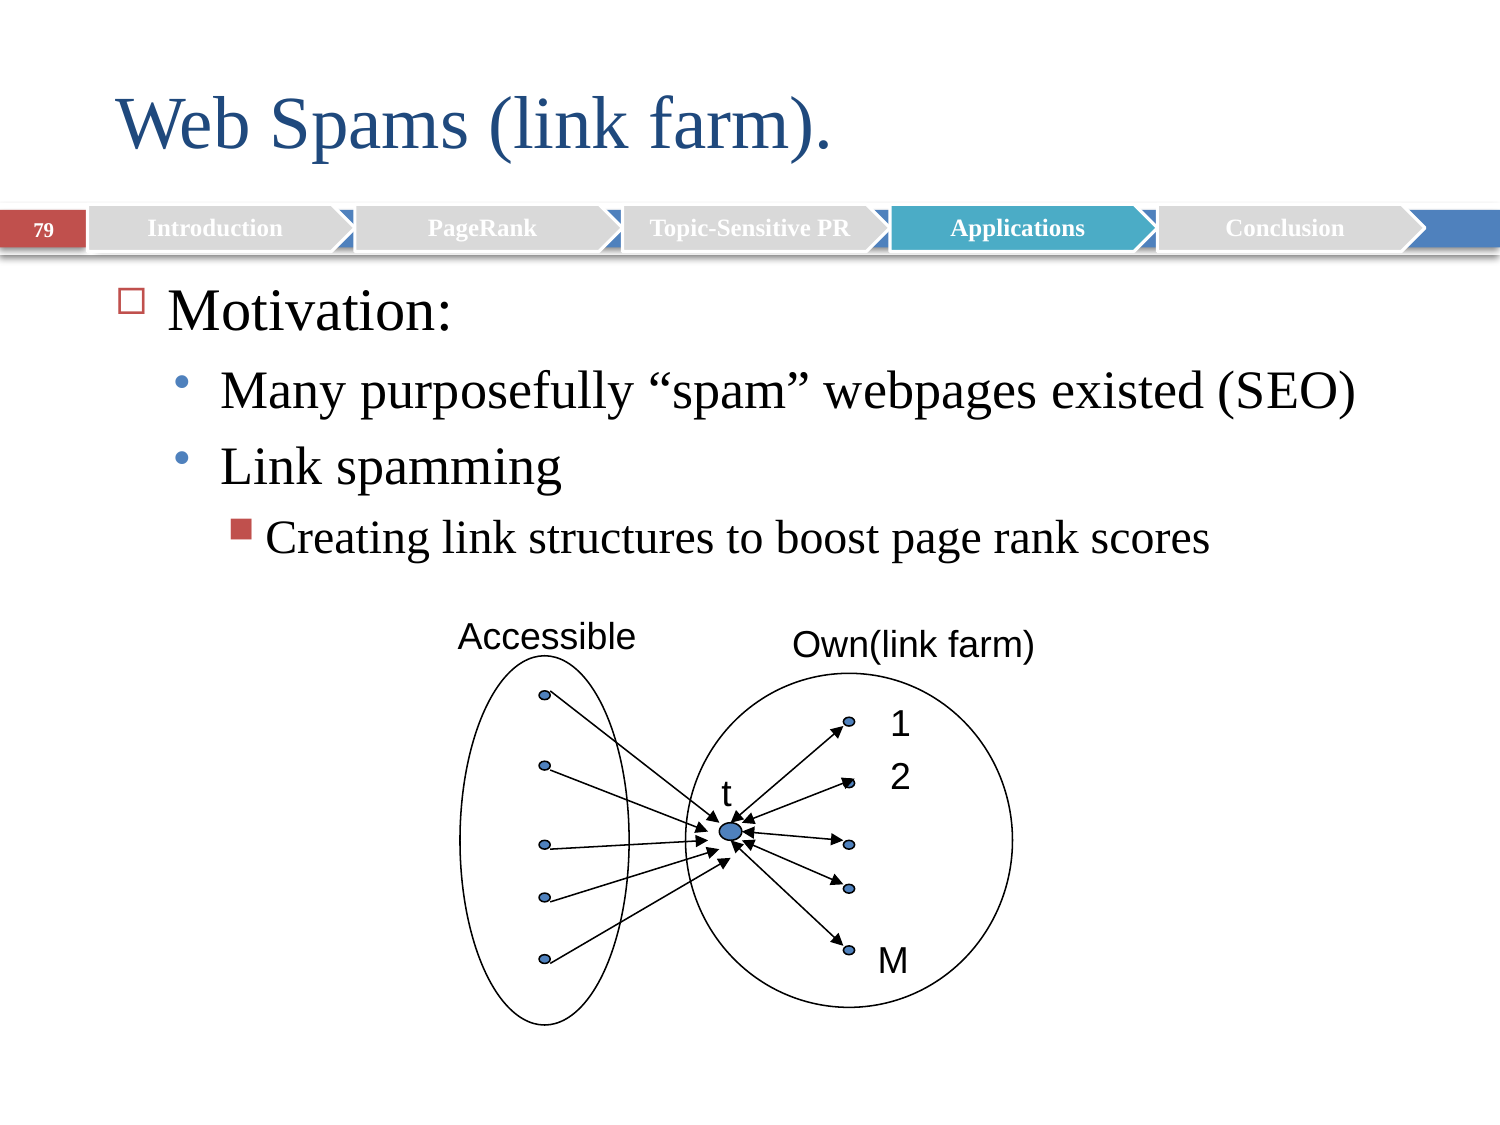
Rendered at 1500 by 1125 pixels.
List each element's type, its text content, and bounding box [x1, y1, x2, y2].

list Motivation: Many purposefully “spam” webpages existed (SEO) Link spamming Creating link structures to boost page rank scores [100, 262, 1439, 1001]
title Web Spams (link farm). [100, 37, 1439, 201]
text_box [437, 603, 1053, 1026]
slide_number 79 [0, 208, 82, 249]
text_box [87, 203, 1426, 252]
